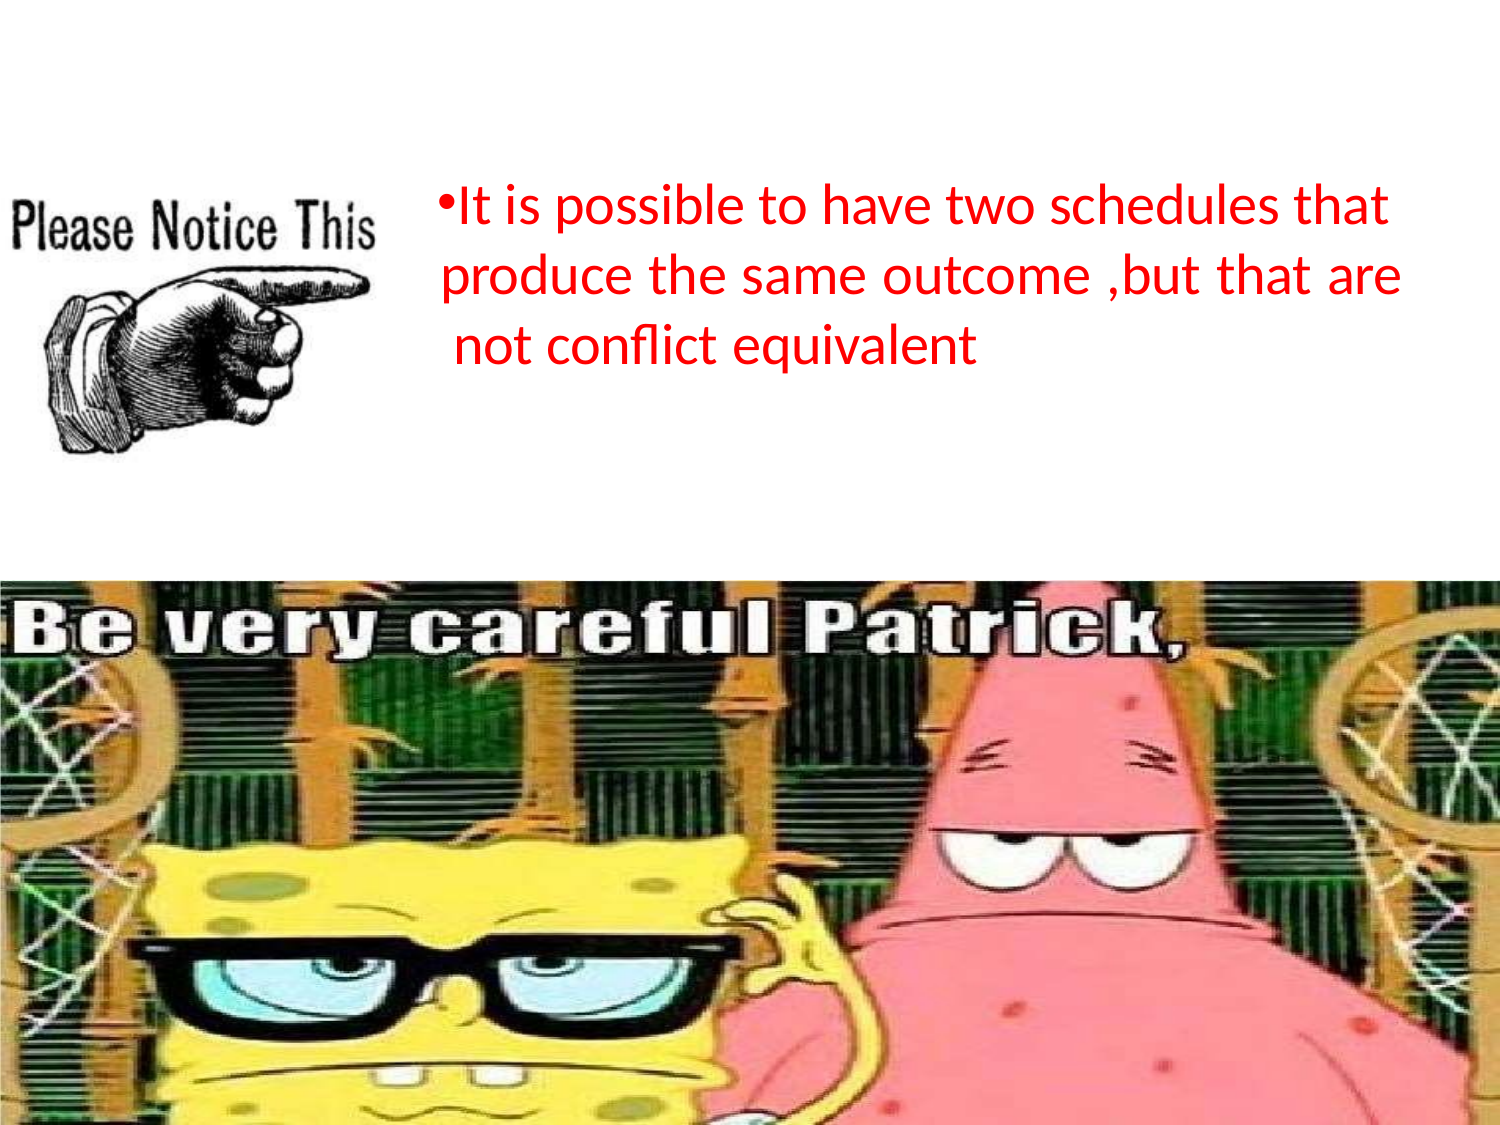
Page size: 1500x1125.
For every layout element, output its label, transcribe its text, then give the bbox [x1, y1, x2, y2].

text_box It is possible to have two schedules that produce the same outcome ,but that are not conflict equivalent [438, 164, 1404, 377]
text_box [0, 174, 400, 463]
text_box [0, 580, 1500, 1125]
